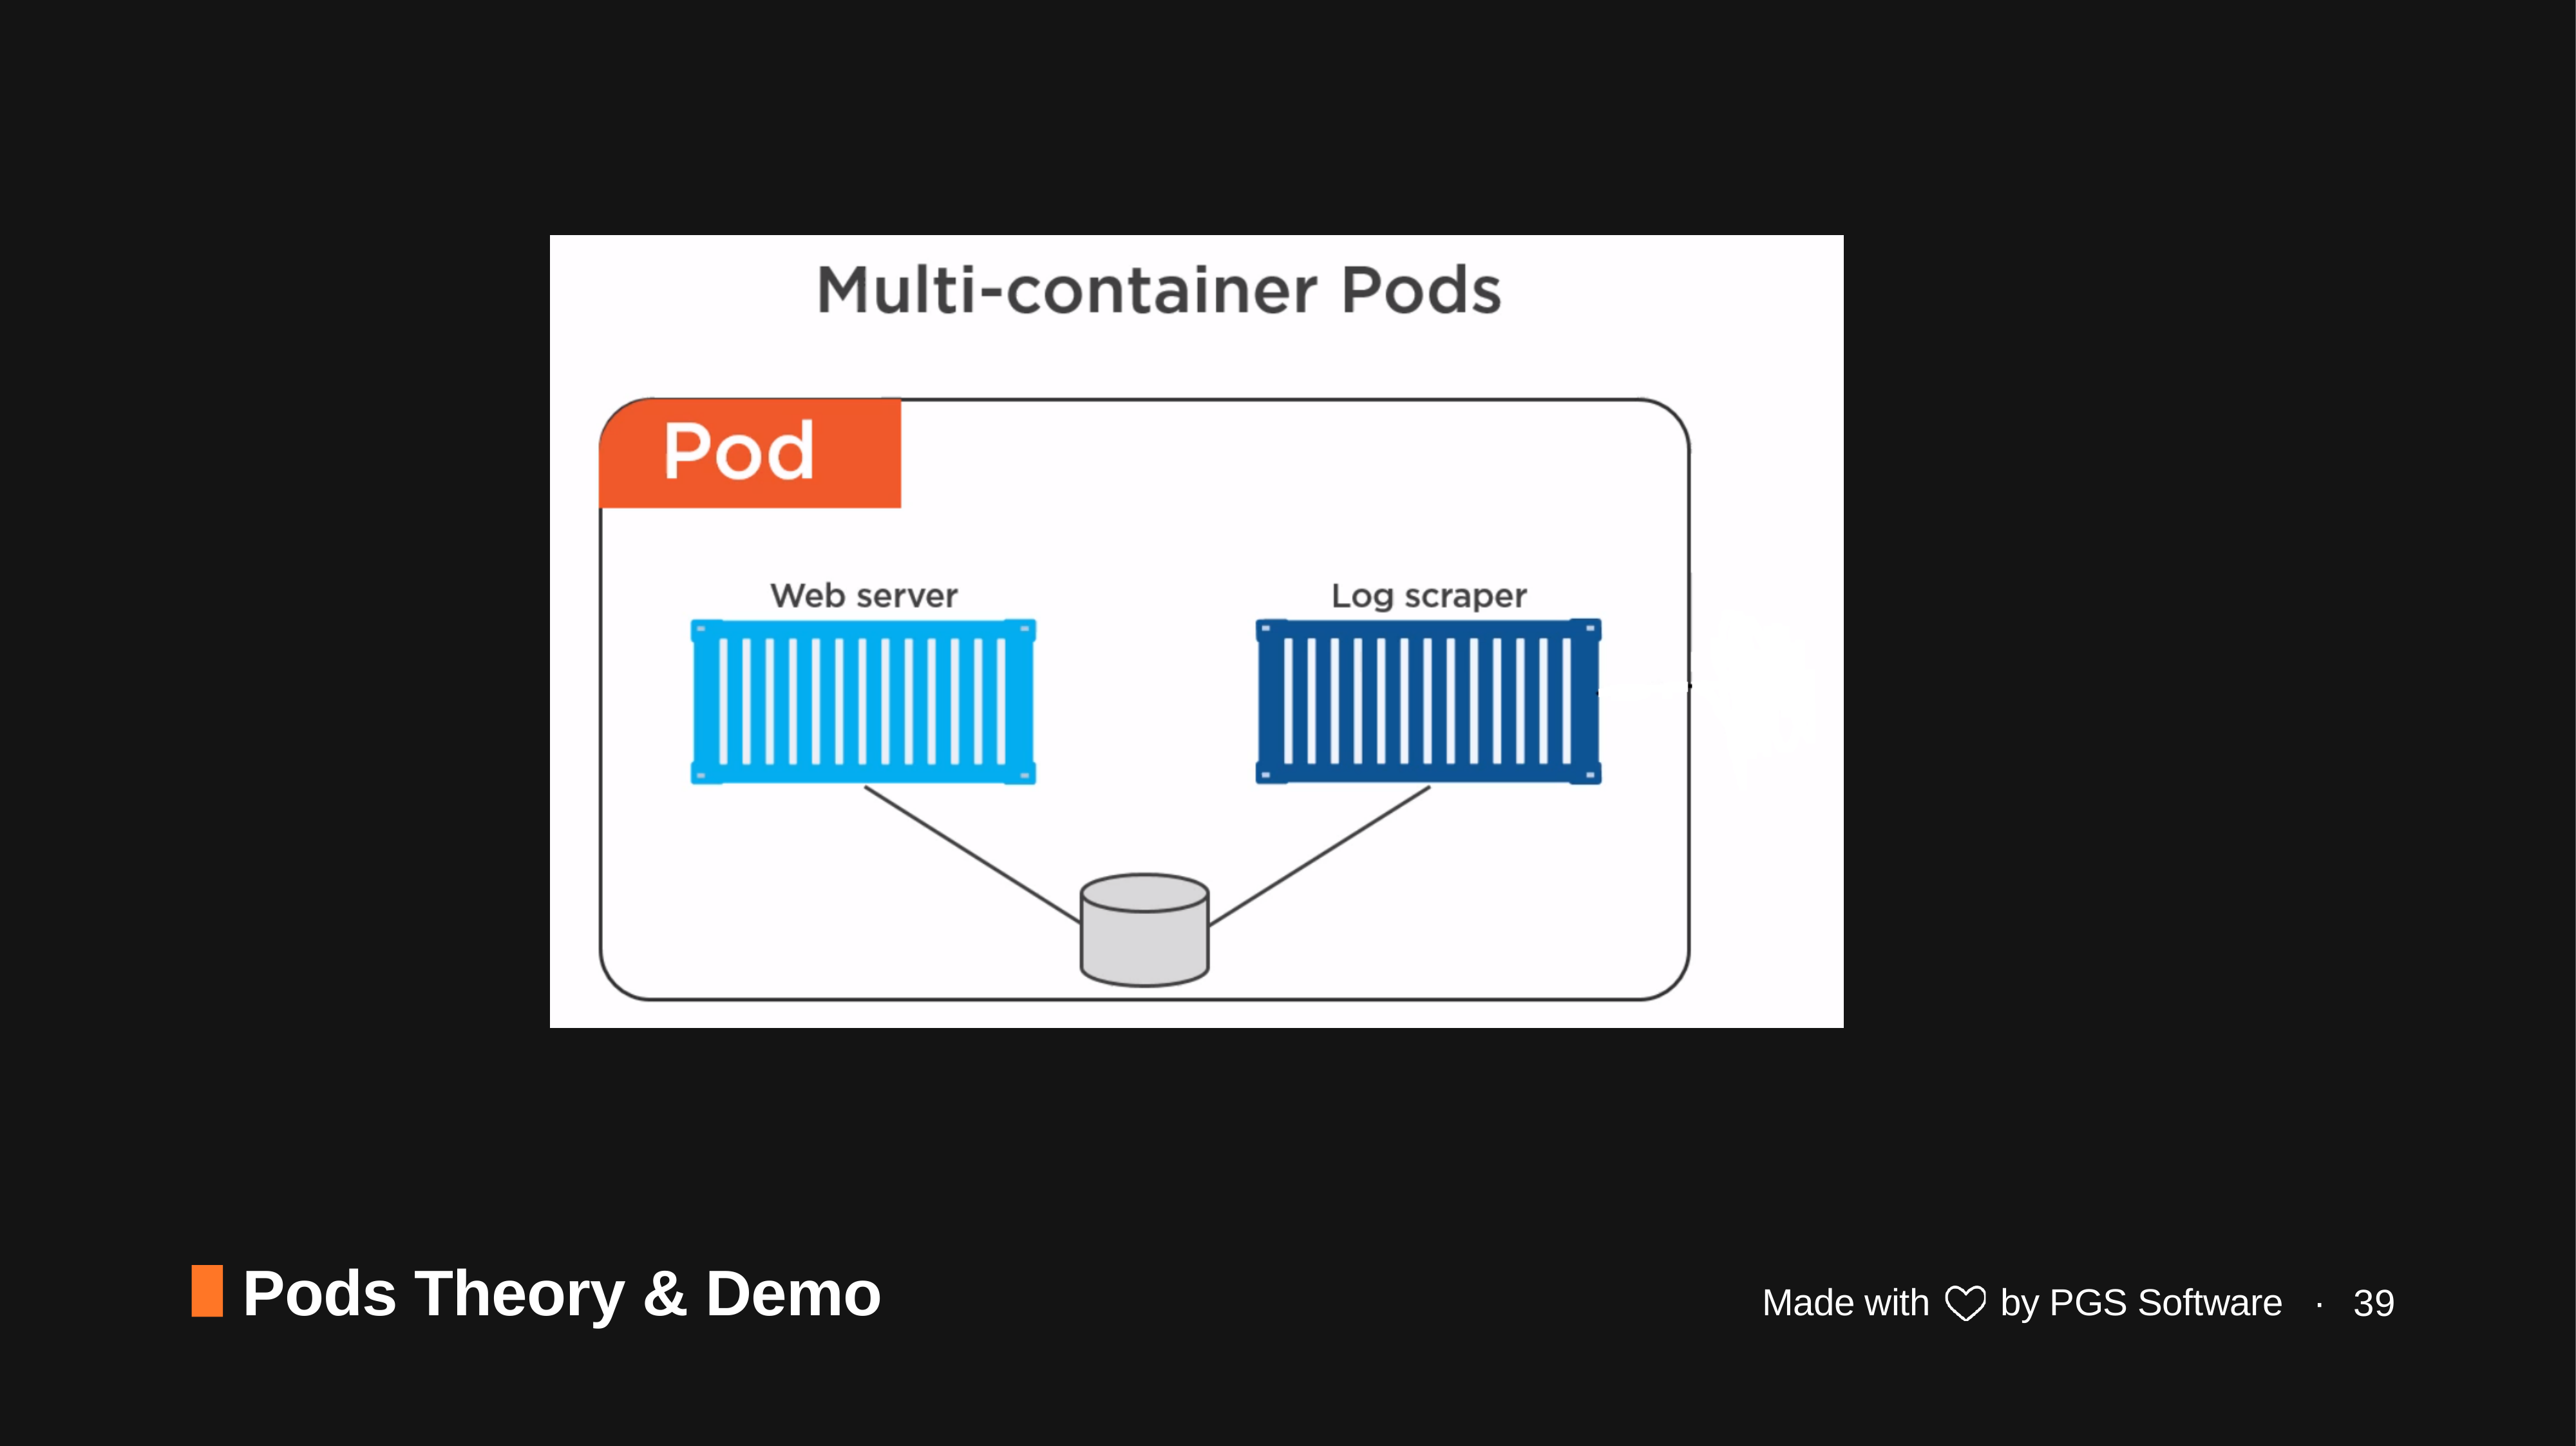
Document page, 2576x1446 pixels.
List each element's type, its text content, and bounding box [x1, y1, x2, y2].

slide_number 39 [2344, 1274, 2427, 1329]
list Pods Theory & Demo [233, 1246, 1494, 1334]
picture [549, 235, 1844, 1028]
